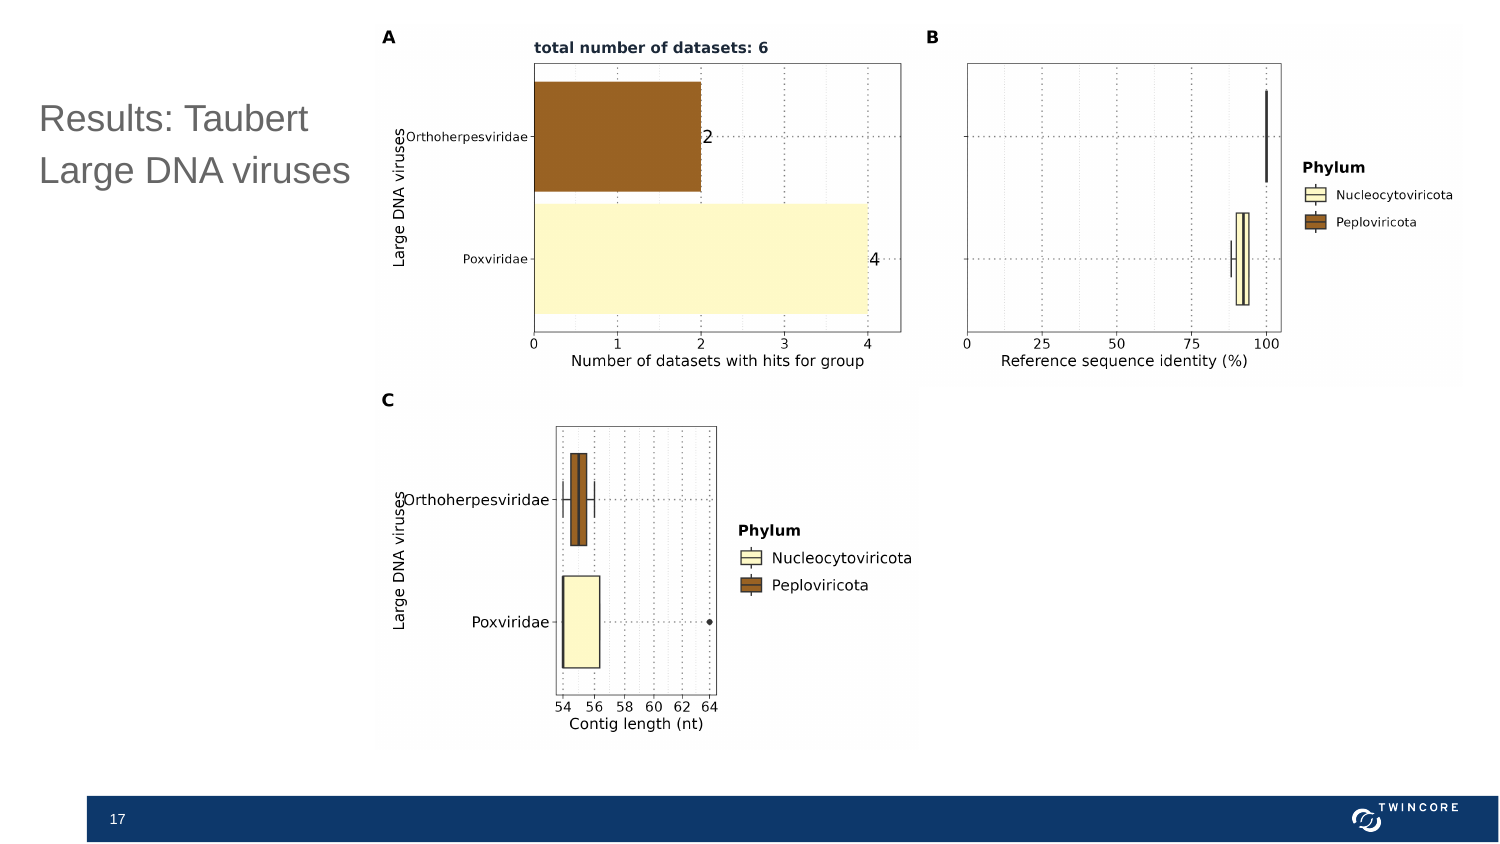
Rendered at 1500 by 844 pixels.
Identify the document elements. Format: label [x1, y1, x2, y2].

picture [374, 24, 1463, 750]
picture [1352, 803, 1458, 832]
